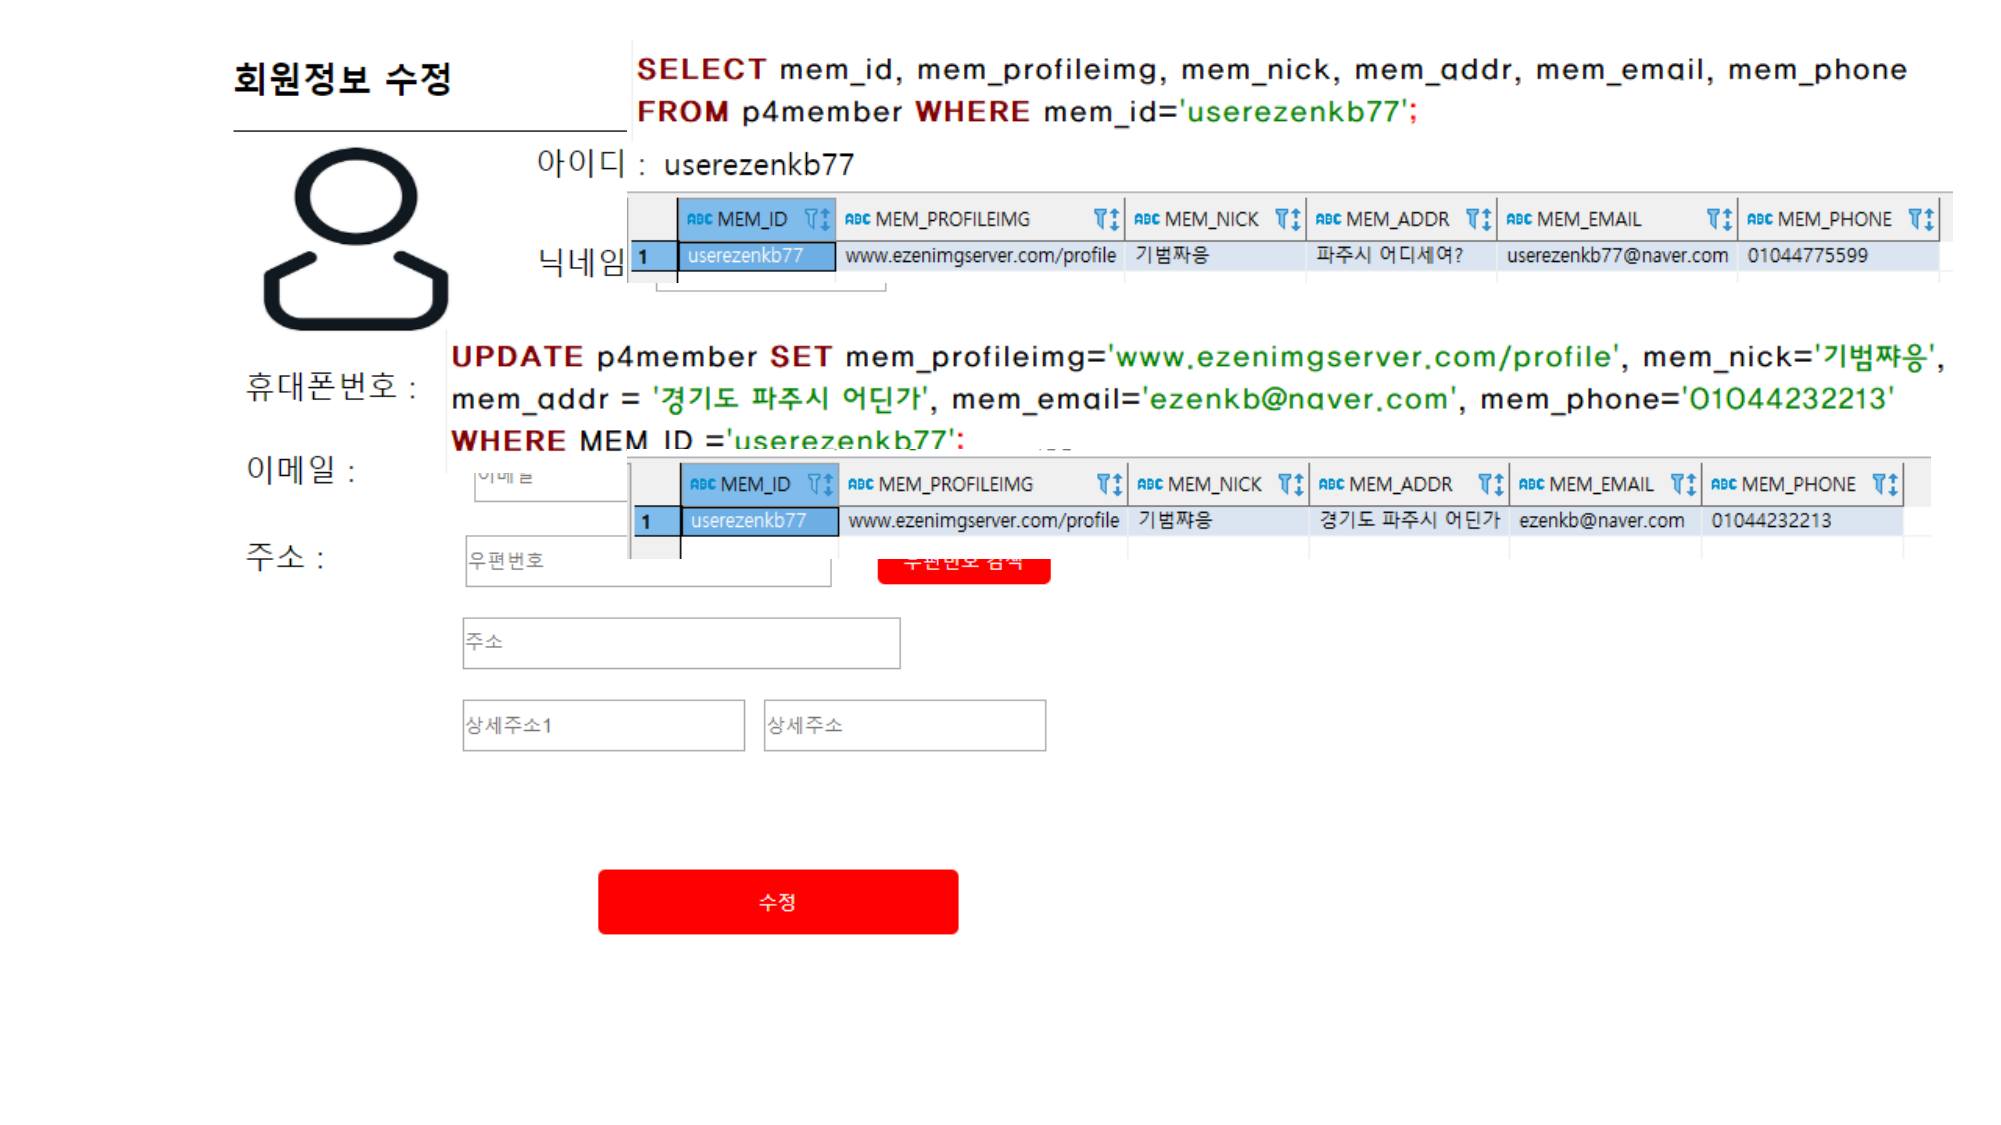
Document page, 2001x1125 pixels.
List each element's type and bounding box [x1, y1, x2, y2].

picture [179, 11, 1964, 998]
